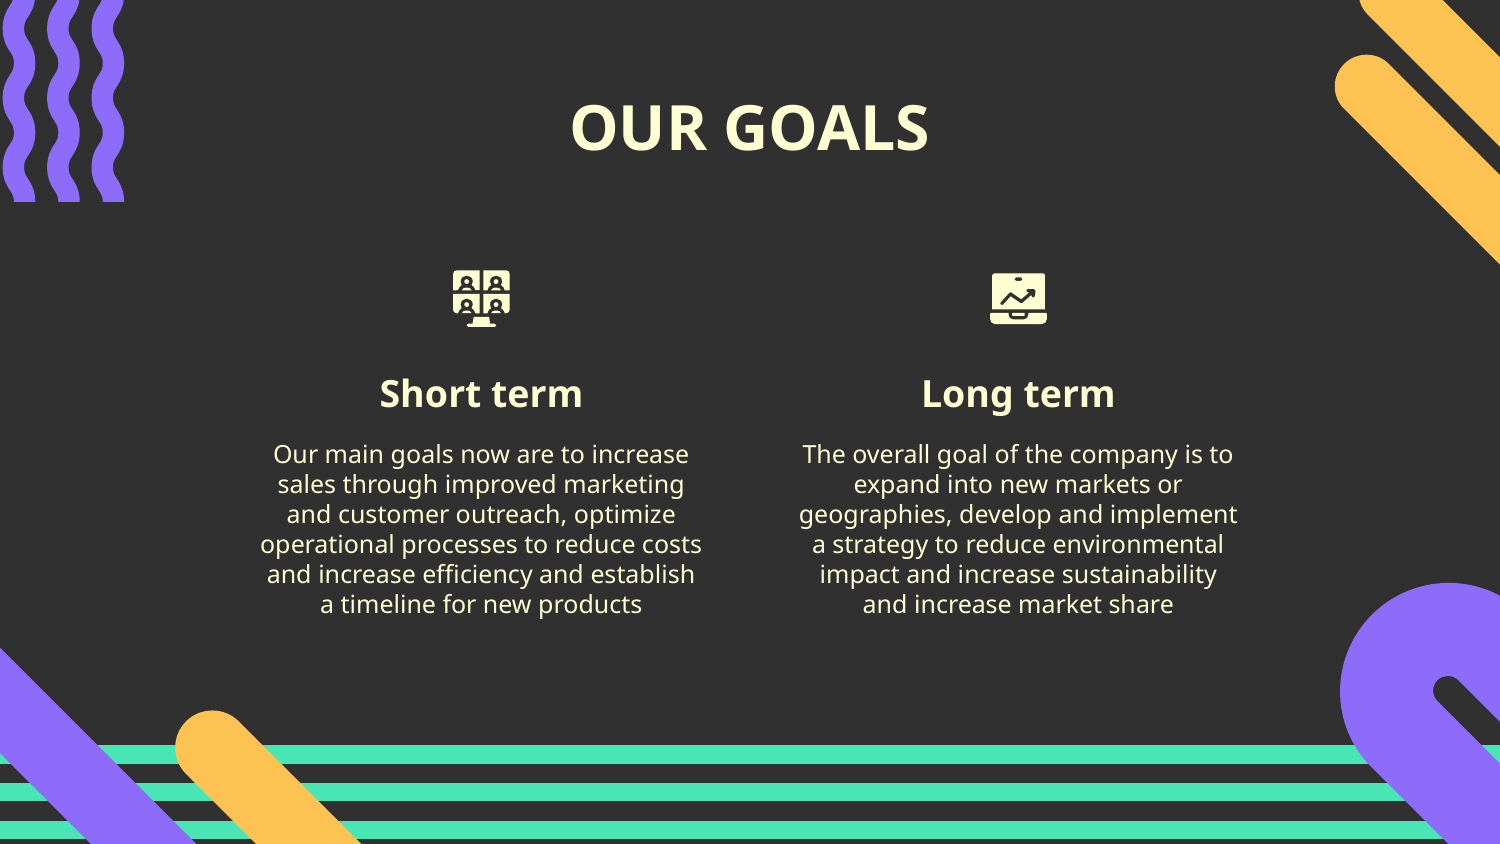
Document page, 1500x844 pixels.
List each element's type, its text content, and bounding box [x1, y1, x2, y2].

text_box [452, 270, 510, 328]
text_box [989, 273, 1048, 325]
title OUR GOALS [118, 72, 1382, 167]
subtitle Long term [780, 352, 1257, 424]
subtitle Short term [243, 352, 720, 431]
subtitle The overall goal of the company is to expand into new markets or geographies, develop and implement a strategy to reduce environmental impact and increase sustainability and increase market share [780, 424, 1257, 636]
subtitle Our main goals now are to increase sales through improved marketing and customer outreach, optimize operational processes to reduce costs and increase efficiency and establish a timeline for new products [243, 431, 720, 636]
